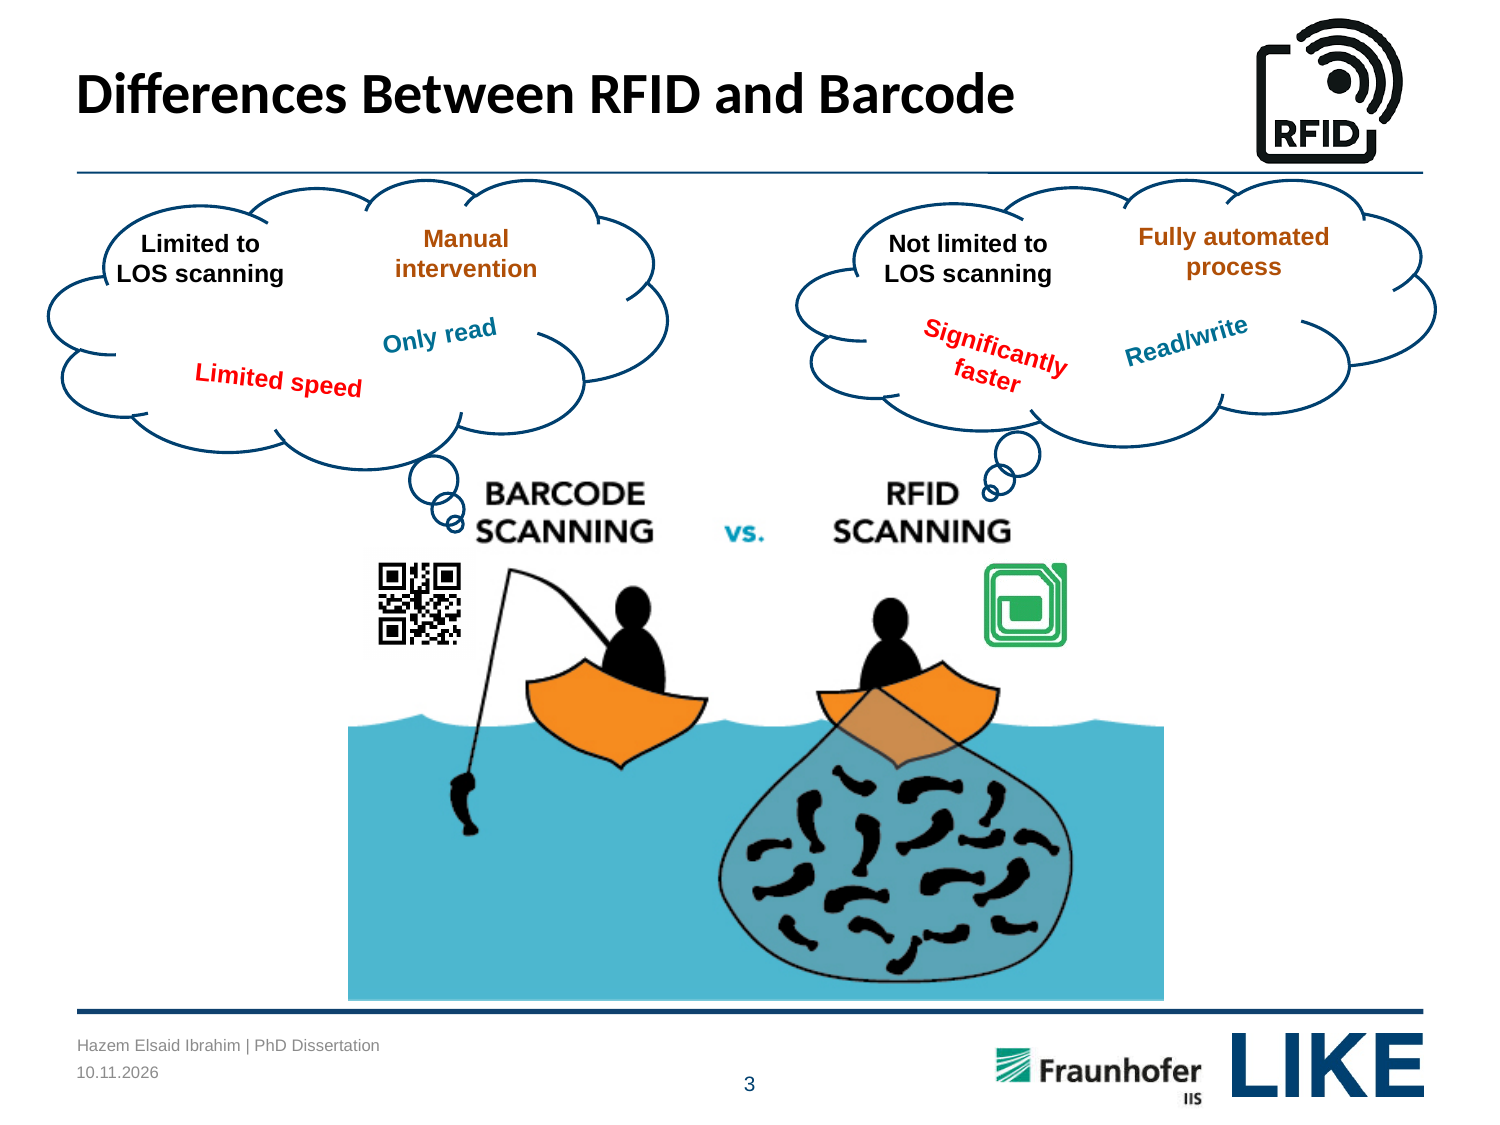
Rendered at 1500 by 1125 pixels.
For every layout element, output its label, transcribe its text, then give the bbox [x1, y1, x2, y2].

picture [986, 1020, 1210, 1116]
text_box [796, 180, 1436, 447]
text_box Limited to LOS scanning [100, 219, 302, 295]
text_box Limited speed [159, 344, 400, 415]
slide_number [76, 1062, 427, 1083]
text_box [992, 431, 1040, 467]
picture [1232, 1033, 1424, 1097]
text_box Not limited to LOS scanning [868, 219, 1069, 295]
text_box Read/write [1081, 285, 1304, 386]
text_box Significantly faster [868, 291, 1117, 431]
picture [1234, 16, 1424, 166]
text_box Manual intervention [365, 215, 567, 290]
title Differences Between RFID and Barcode [76, 54, 1229, 126]
text_box Fully automated process [1116, 212, 1353, 288]
text_box [48, 180, 668, 469]
picture [348, 468, 1164, 1001]
footer Hazem Elsaid Ibrahim | PhD Dissertation [77, 1035, 552, 1056]
text_box Only read [321, 292, 558, 368]
